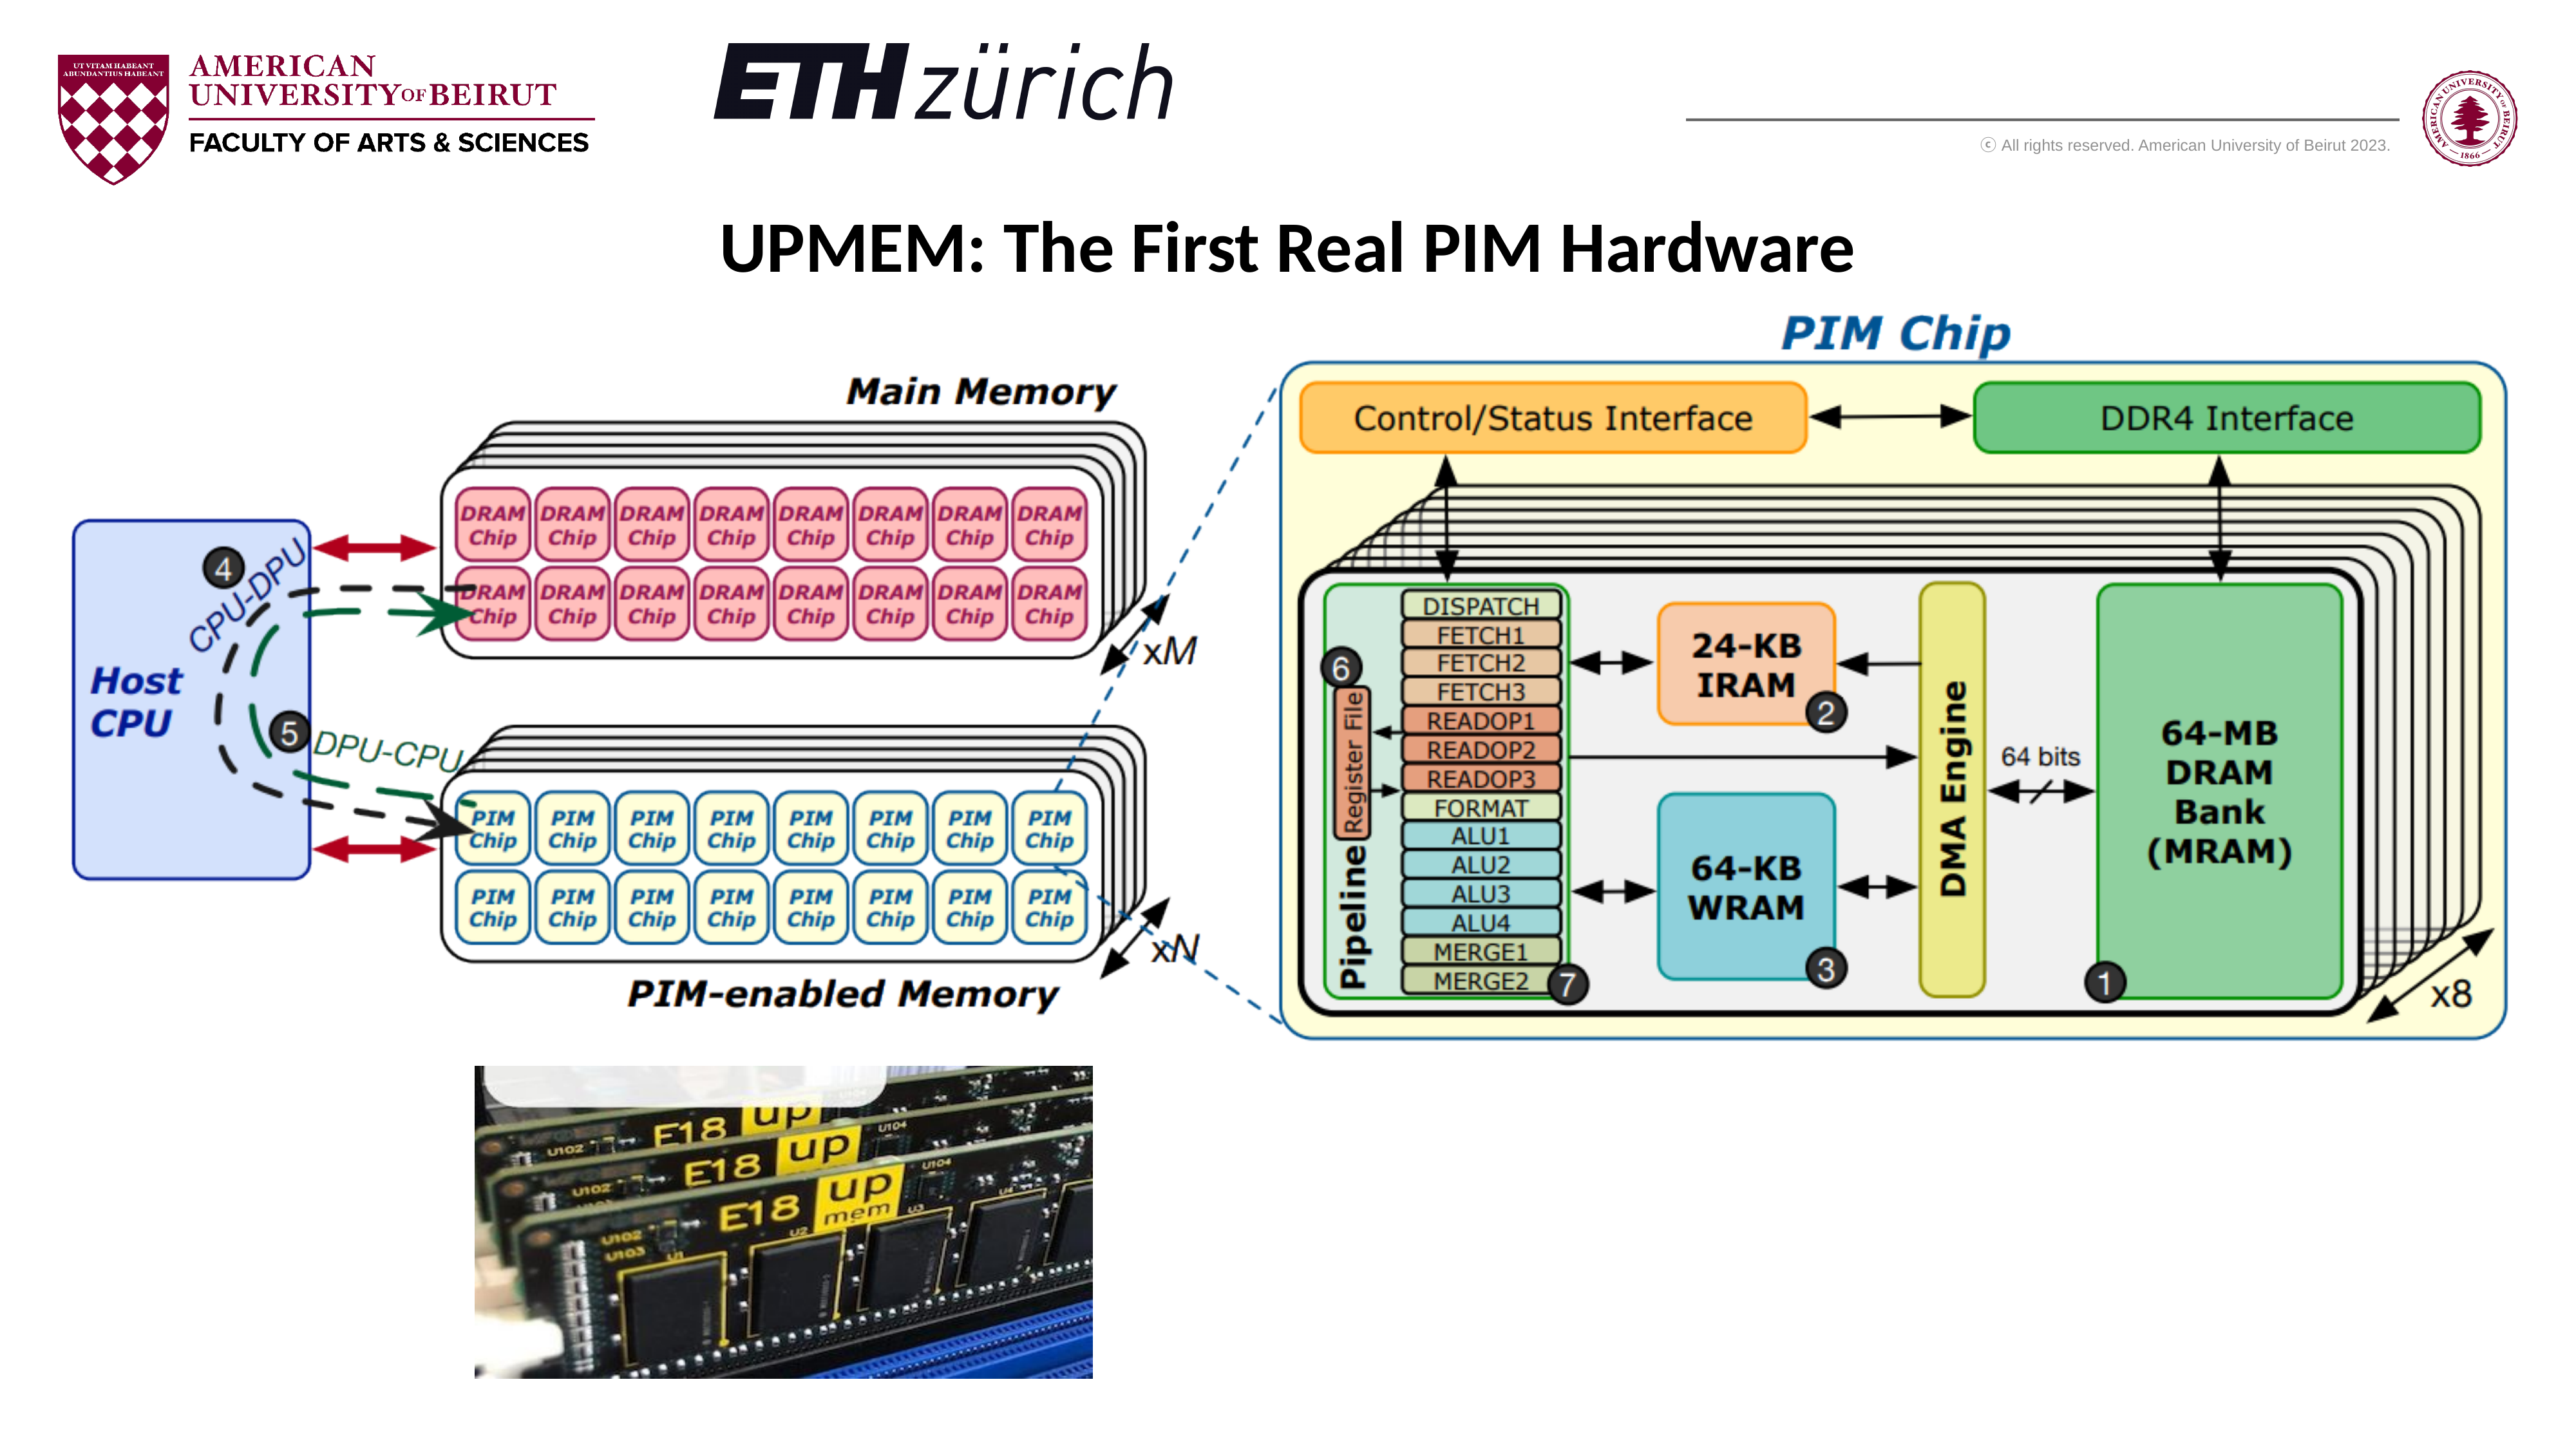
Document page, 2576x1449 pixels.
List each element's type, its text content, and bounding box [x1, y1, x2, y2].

picture [474, 1066, 1093, 1379]
list UPMEM: The First Real PIM Hardware [22, 200, 2554, 297]
picture [58, 55, 595, 185]
picture [61, 304, 2515, 1048]
picture [712, 43, 1174, 121]
